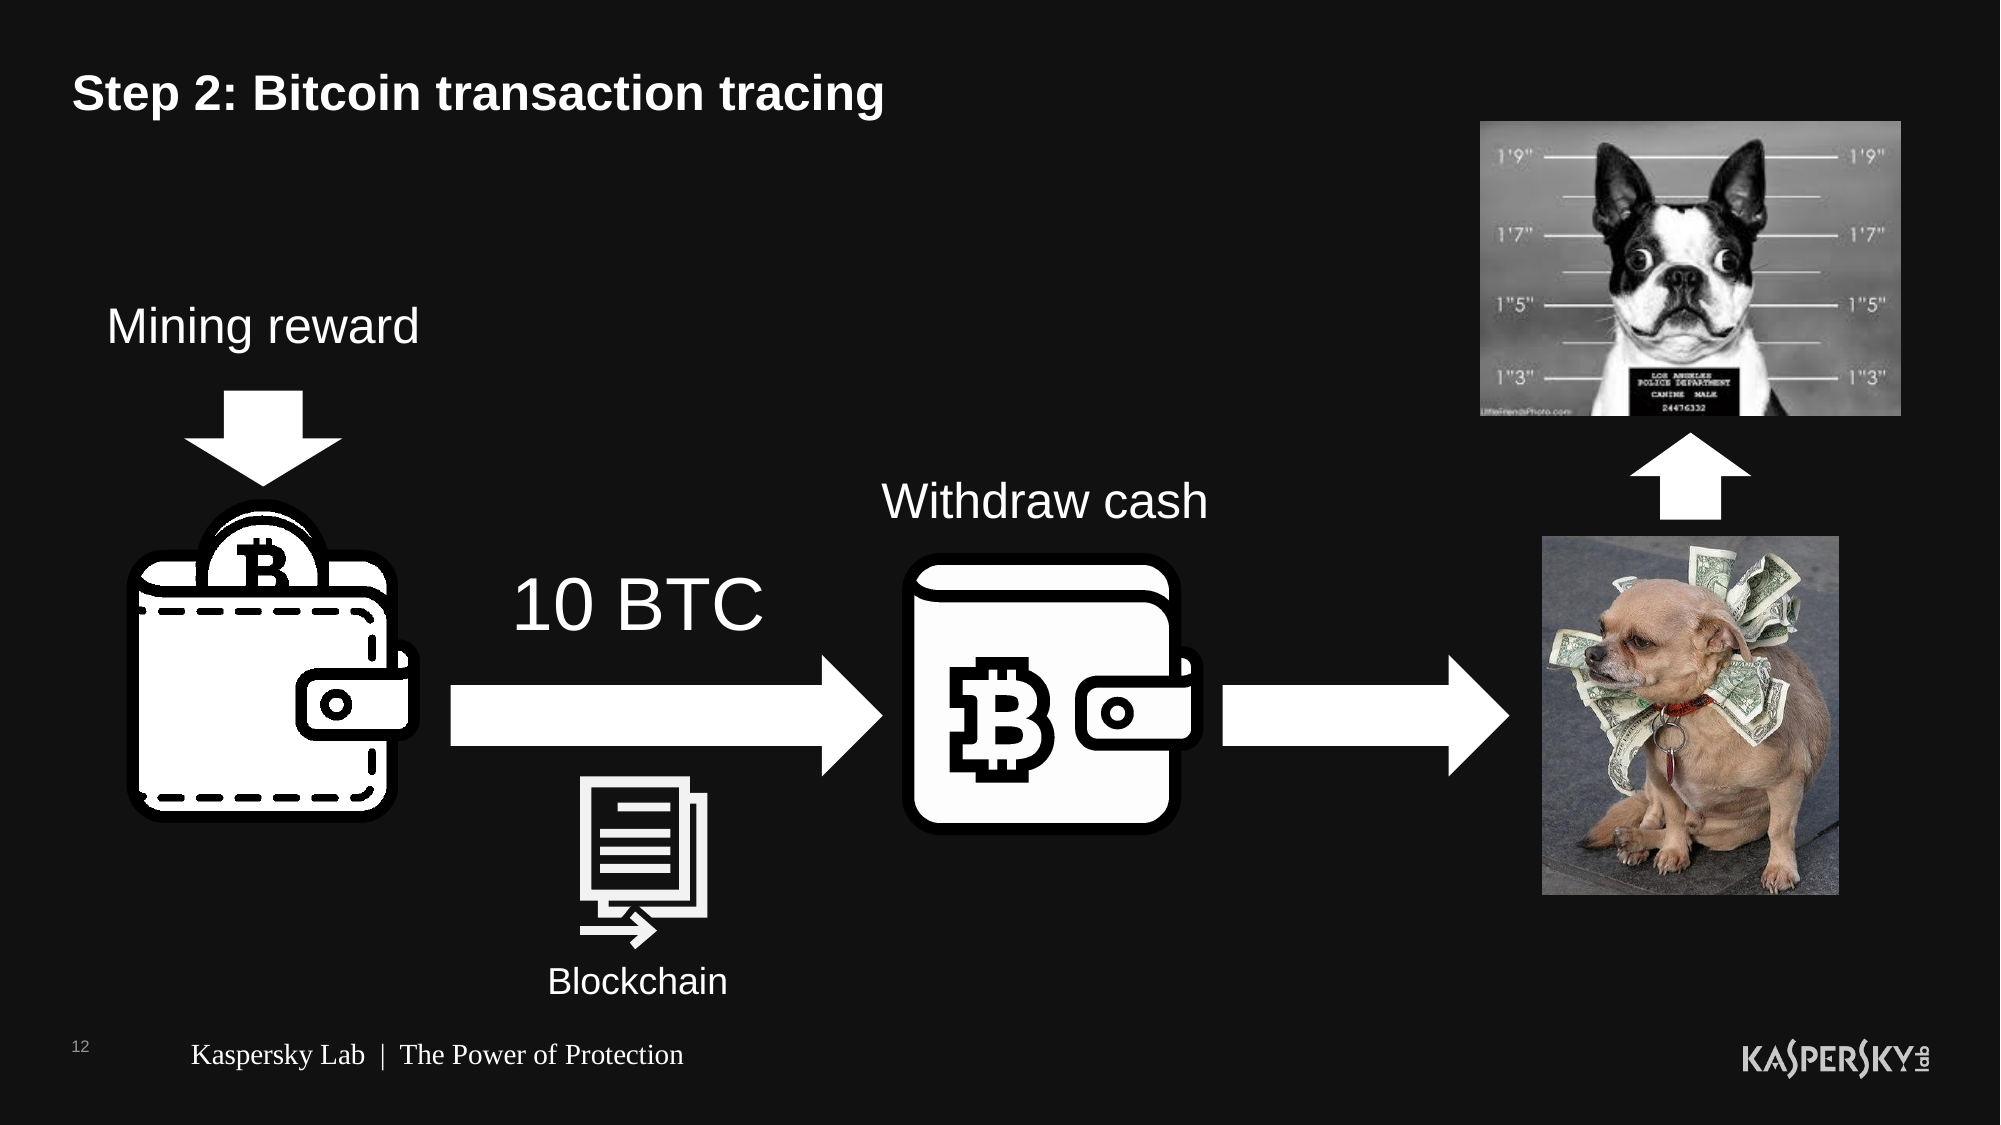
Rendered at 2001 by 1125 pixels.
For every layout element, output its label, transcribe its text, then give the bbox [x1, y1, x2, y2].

text_box [1626, 431, 1755, 521]
slide_number 12 [71, 1035, 110, 1083]
footer Kaspersky Lab | The Power of Protection [125, 1035, 750, 1083]
picture [1480, 121, 1901, 416]
picture [882, 524, 1223, 865]
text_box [30, 286, 496, 487]
picture [85, 472, 461, 849]
picture [1542, 536, 1839, 895]
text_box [532, 776, 746, 1010]
text_box [1223, 652, 1511, 779]
title Step 2: Bitcoin transaction tracing [71, 67, 1929, 122]
text_box Withdraw cash [864, 460, 1226, 536]
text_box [461, 548, 882, 777]
picture [1735, 1031, 1936, 1087]
